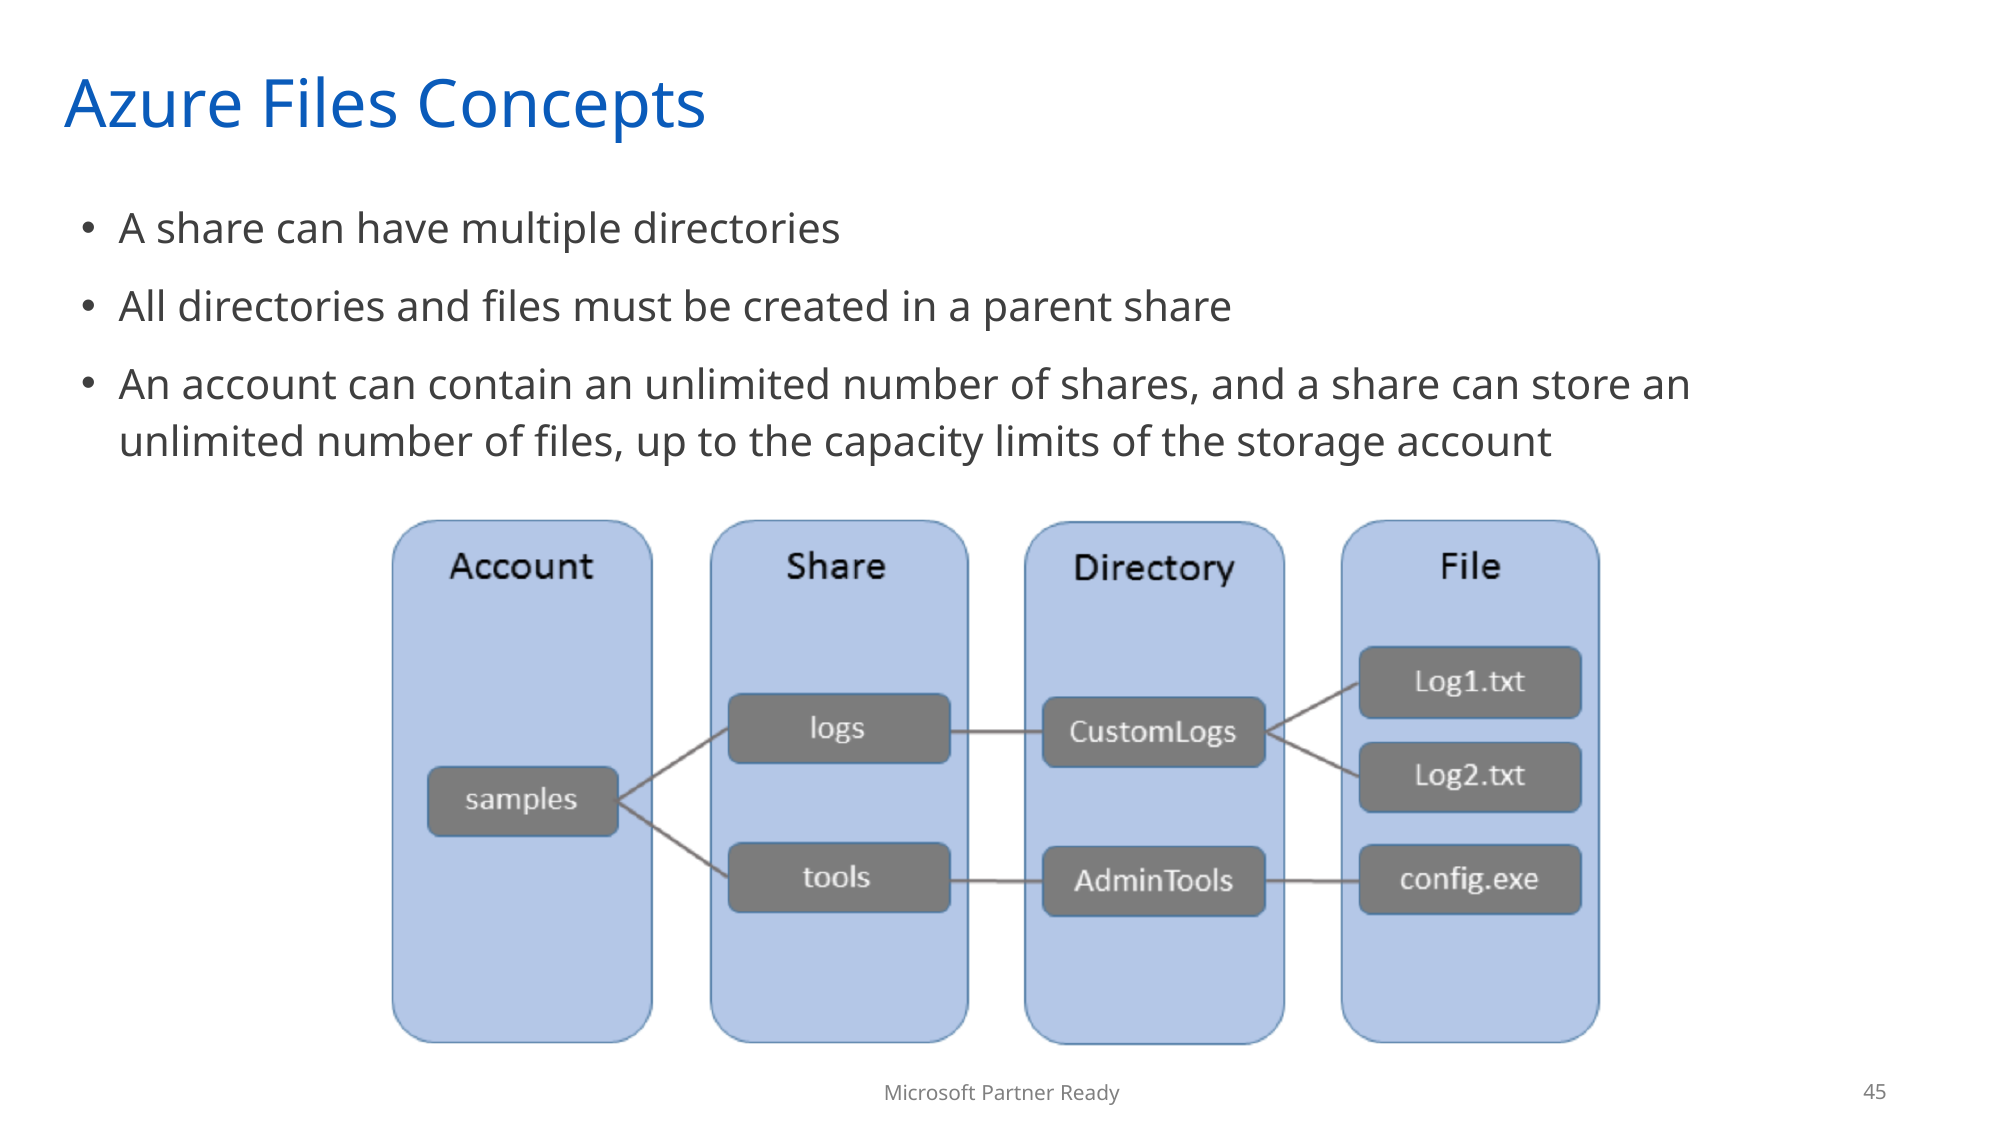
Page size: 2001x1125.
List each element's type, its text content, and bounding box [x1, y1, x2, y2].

title Azure Files Concepts [49, 49, 1899, 162]
list A share can have multiple directories All directories and files must be created in a parent share An account can contain an unlimited number of shares, and a share can store an unlimited number of files, up to the capacity limits of the storage account [66, 187, 1899, 1001]
picture [359, 501, 1637, 1075]
slide_number 45 [1451, 1062, 1902, 1123]
